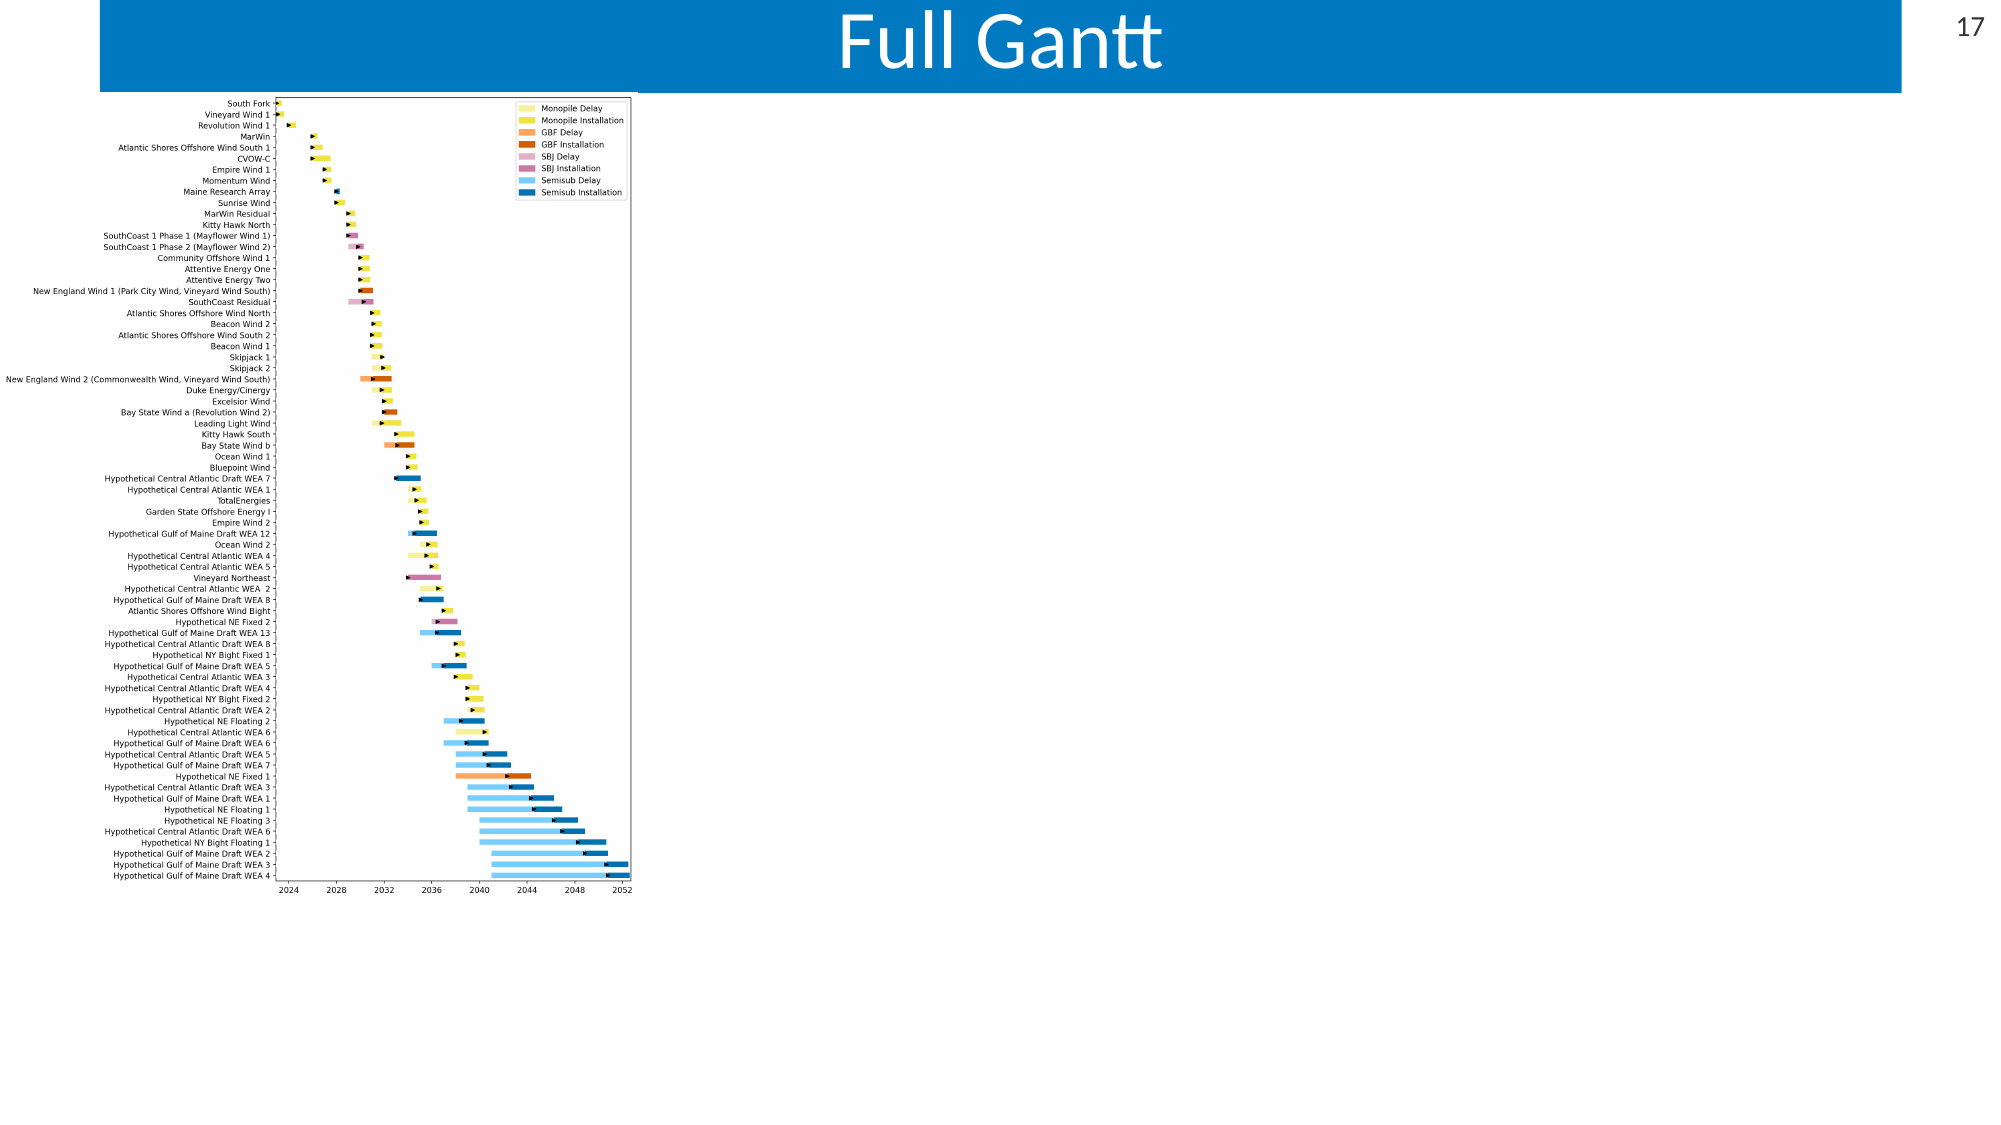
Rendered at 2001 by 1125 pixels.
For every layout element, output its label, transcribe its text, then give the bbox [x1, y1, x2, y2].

picture [0, 92, 638, 901]
title Full Gantt [99, 0, 1902, 94]
